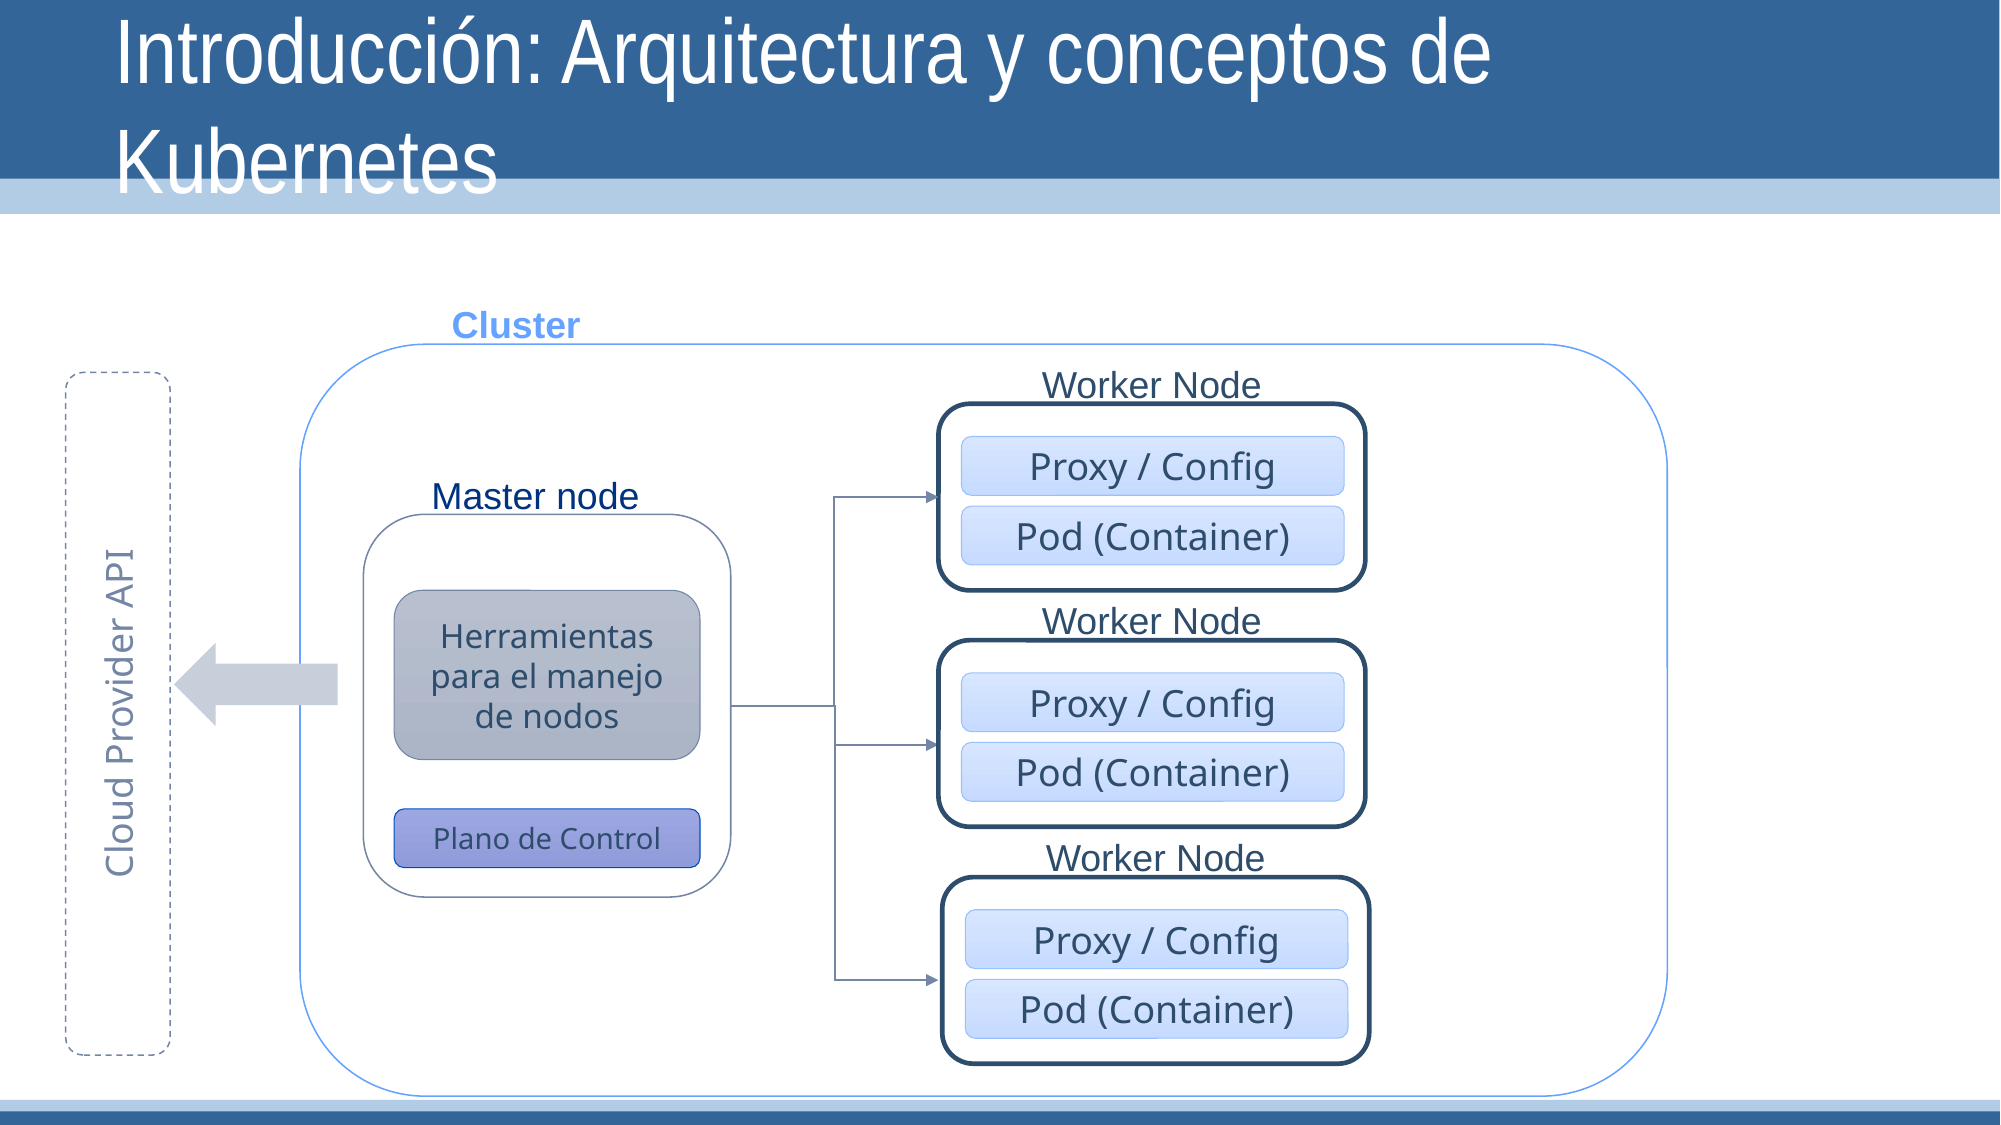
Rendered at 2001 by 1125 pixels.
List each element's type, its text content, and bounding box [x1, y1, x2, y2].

text_box Cluster [436, 293, 596, 354]
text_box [730, 705, 938, 745]
text_box Cloud Provider API [65, 372, 171, 1056]
text_box [300, 344, 1668, 1097]
text_box Herramientas para el manejo de nodos [393, 589, 701, 761]
text_box [172, 640, 339, 729]
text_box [938, 353, 1366, 589]
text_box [730, 497, 939, 705]
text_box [938, 589, 1366, 827]
text_box Plano de Control [393, 808, 701, 869]
title Introducción: Arquitectura y conceptos de Kubernetes [99, 42, 1914, 161]
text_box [942, 826, 1370, 1064]
text_box Master node [416, 464, 655, 525]
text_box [730, 745, 939, 981]
text_box [363, 514, 730, 898]
